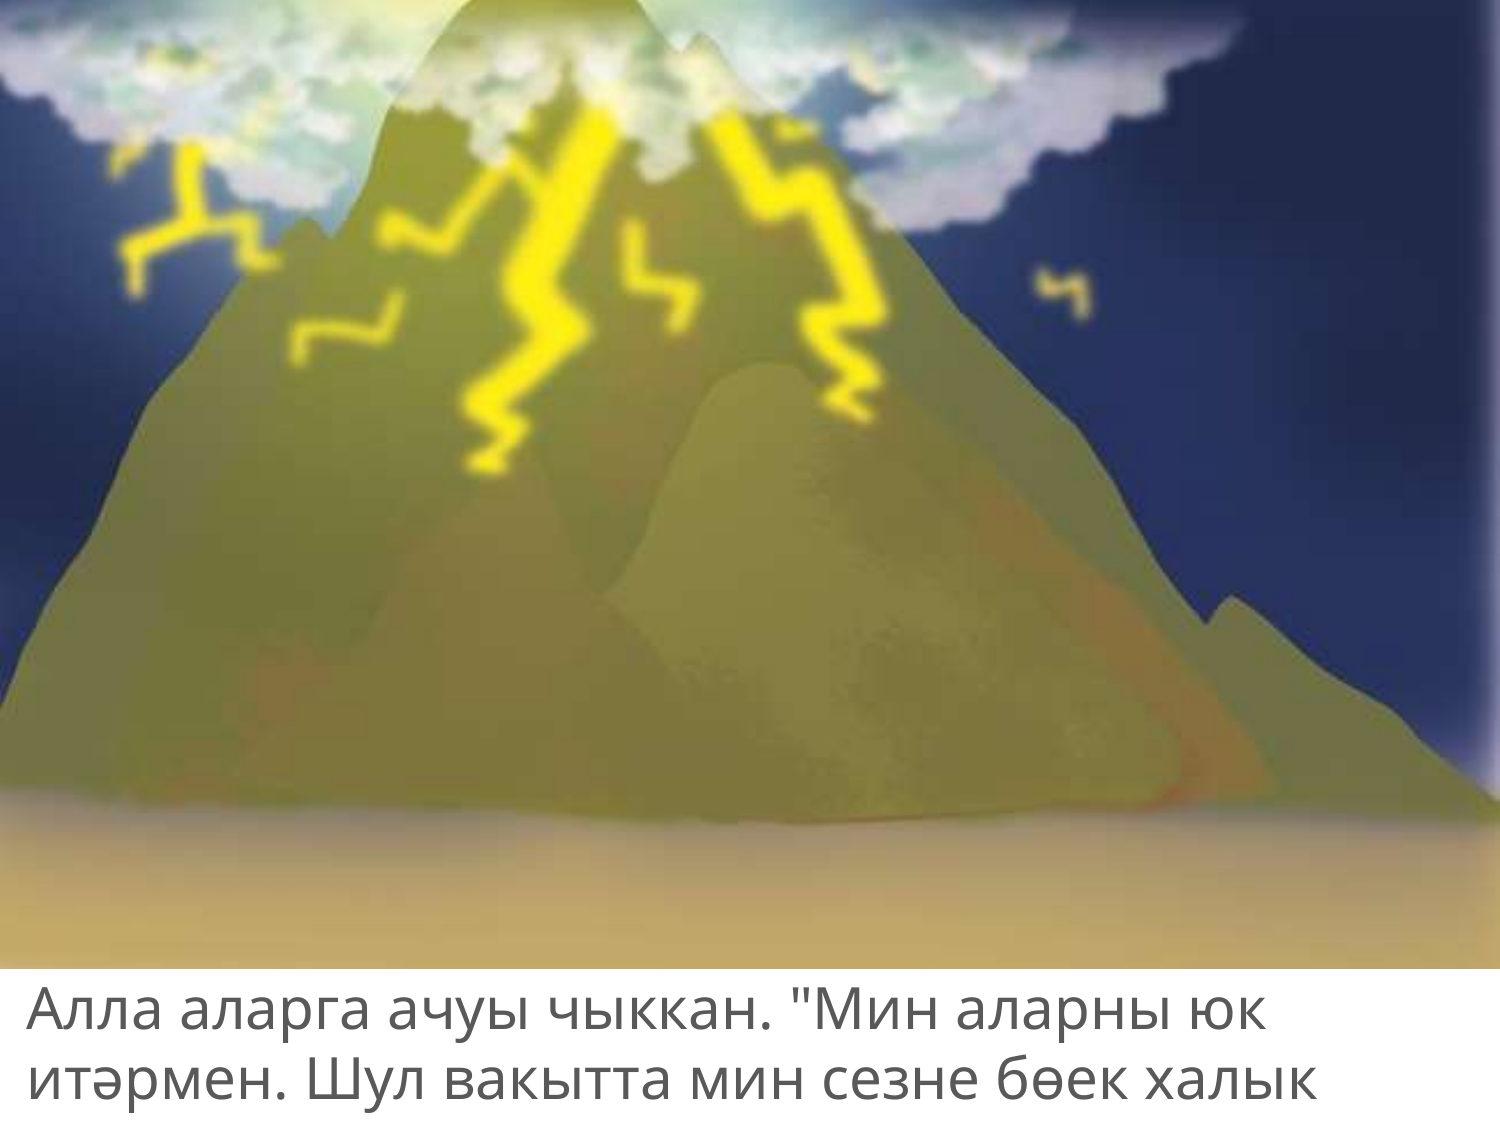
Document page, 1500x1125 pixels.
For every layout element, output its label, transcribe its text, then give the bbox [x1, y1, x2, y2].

picture [0, 0, 1500, 969]
text_box Алла аларга ачуы чыккан. "Мин аларны юк итәрмен. Шул вакытта мин сезне бөек халык итәрмен. " [11, 975, 1498, 1125]
